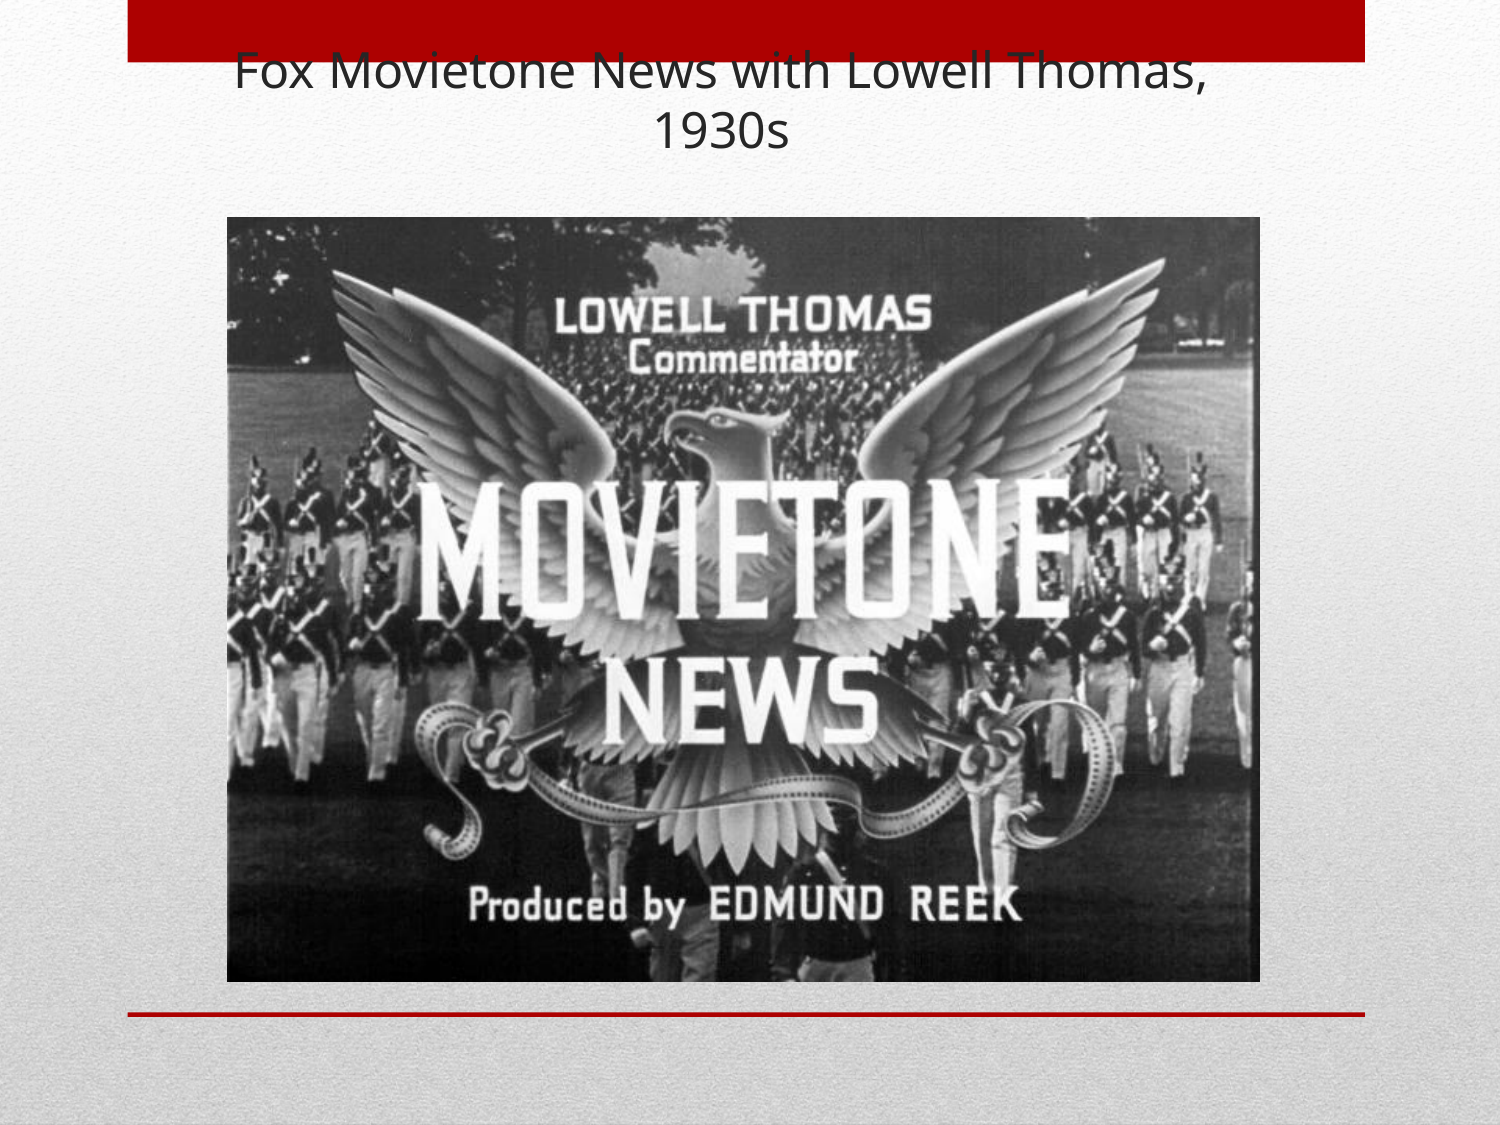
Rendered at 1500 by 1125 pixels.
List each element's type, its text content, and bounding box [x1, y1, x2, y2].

title Fox Movietone News with Lowell Thomas, 1930s [165, 80, 1278, 167]
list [227, 217, 1260, 982]
picture [0, 0, 1500, 1125]
